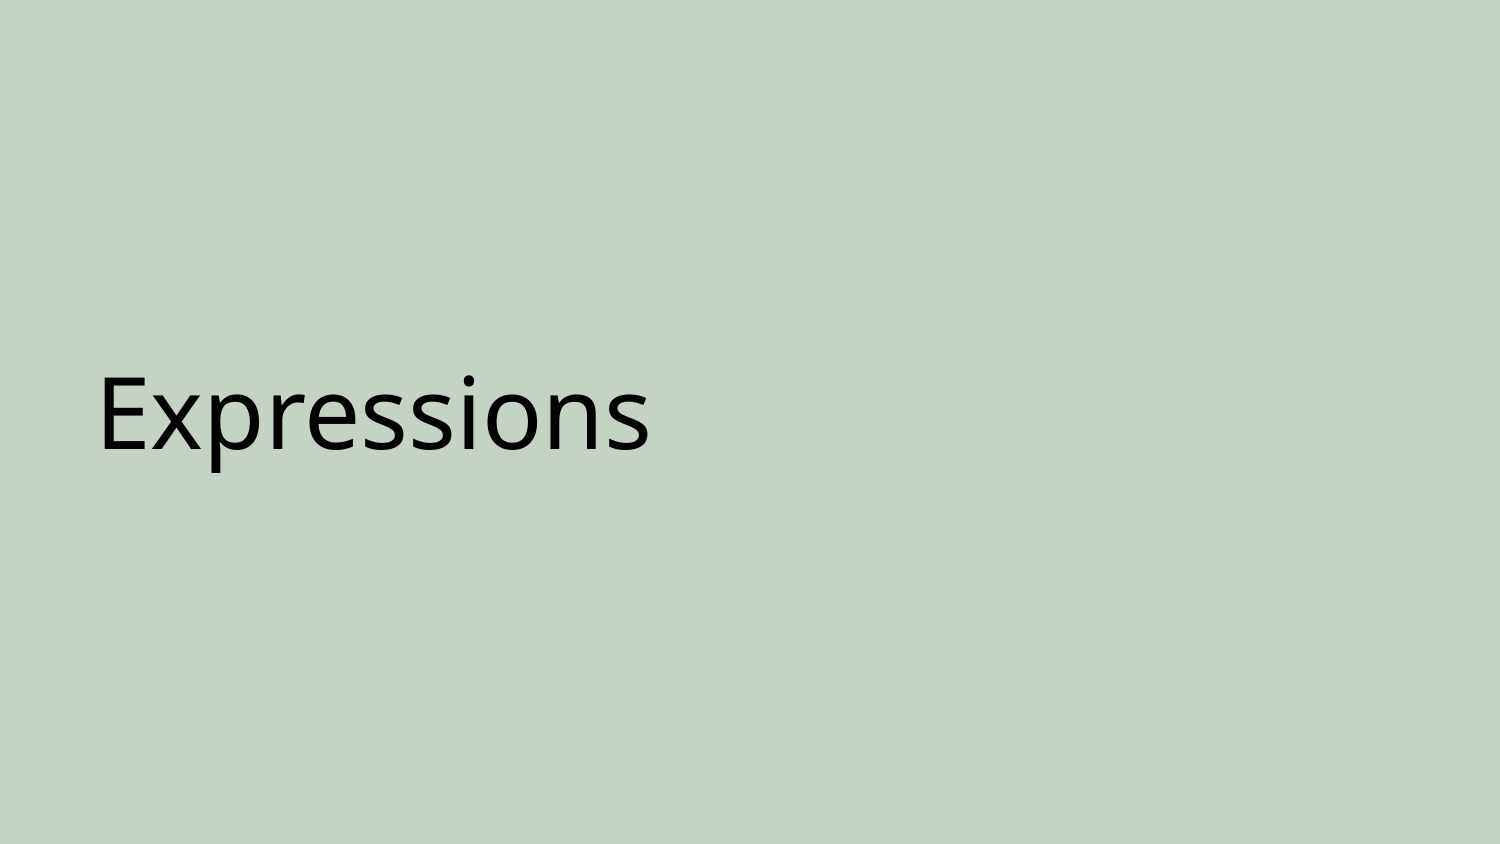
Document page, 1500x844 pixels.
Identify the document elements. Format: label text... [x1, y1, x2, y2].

title Expressions [79, 73, 1126, 746]
